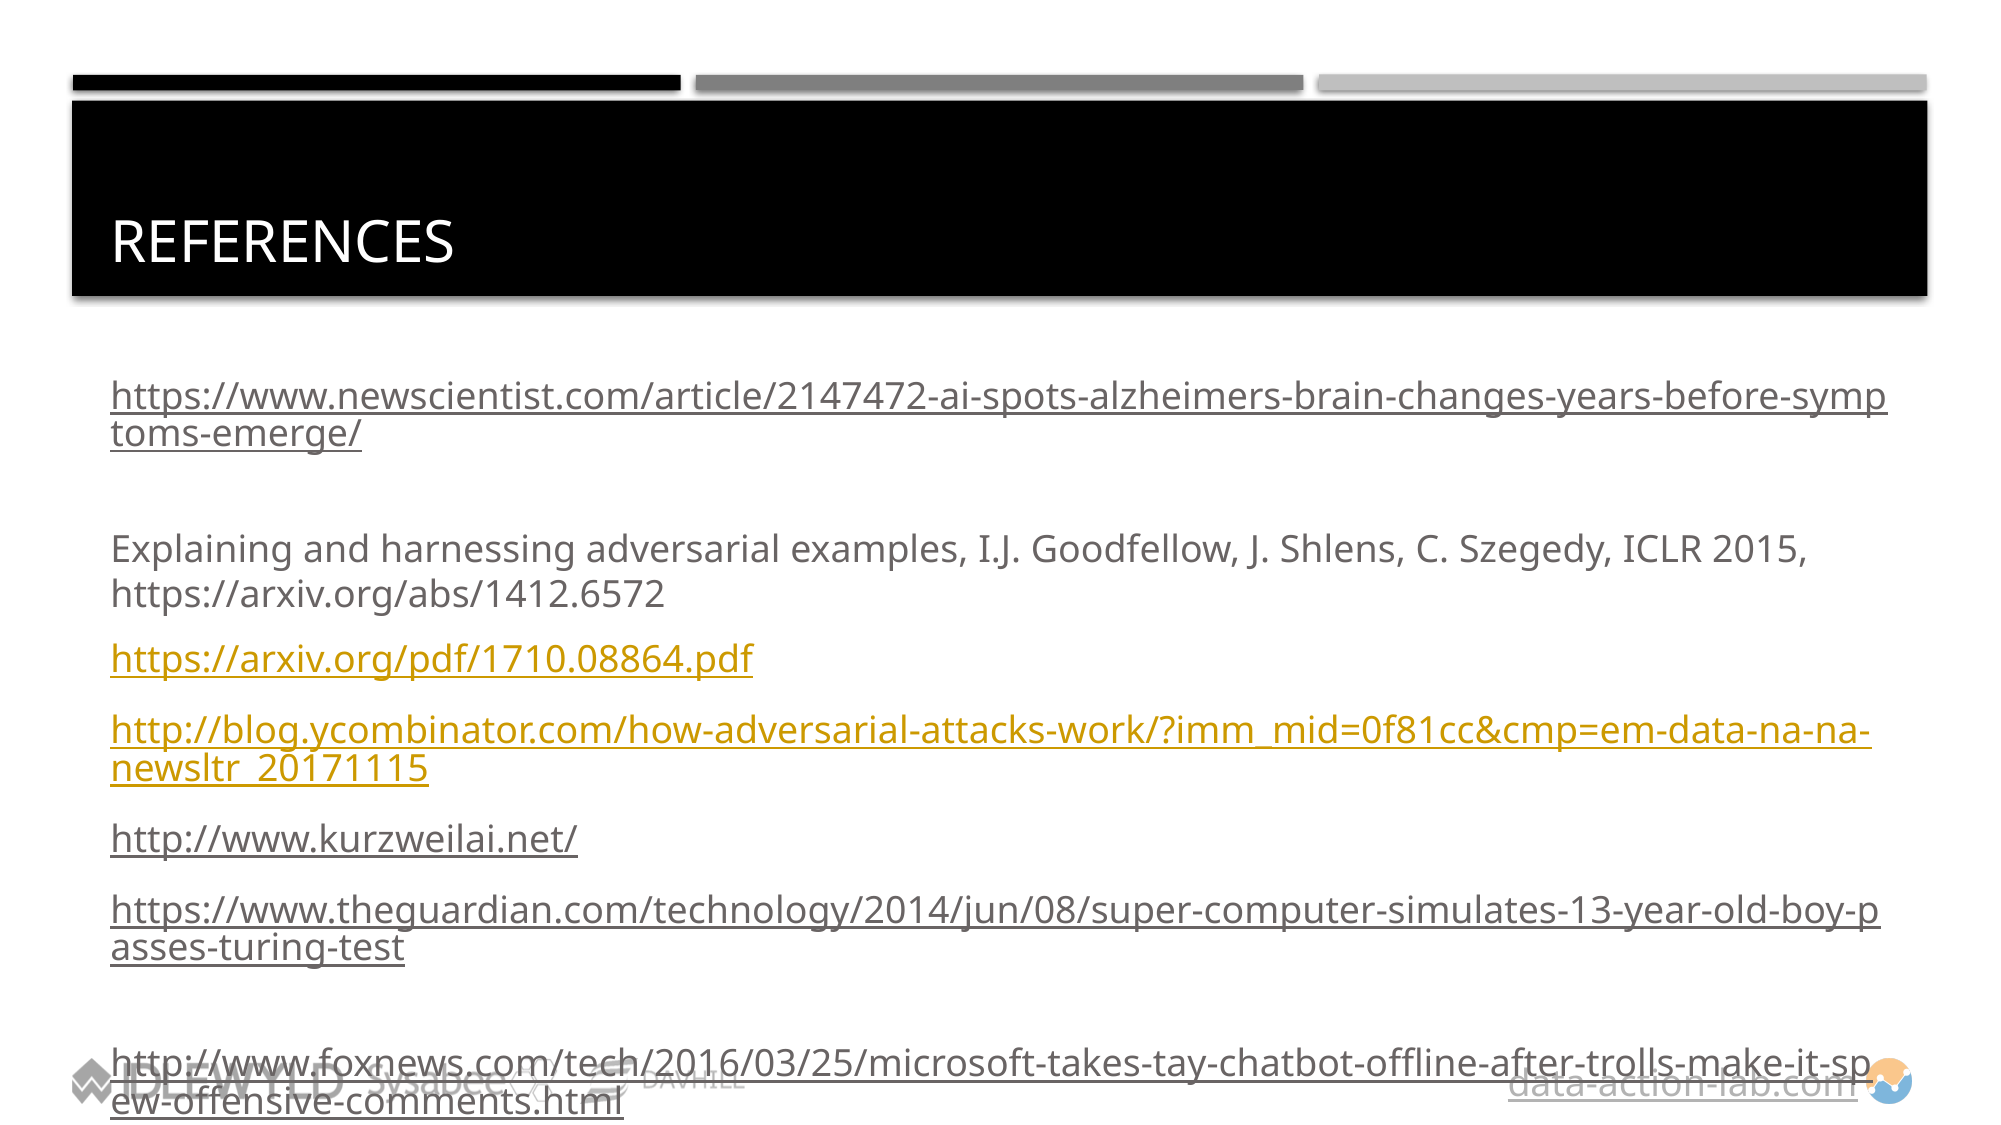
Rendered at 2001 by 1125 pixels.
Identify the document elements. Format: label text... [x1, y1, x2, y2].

picture [72, 1058, 745, 1104]
list https://www.newscientist.com/article/2147472-ai-spots-alzheimers-brain-changes-years-before-symptoms-emerge/ Explaining and harnessing adversarial examples, I.J. Goodfellow, J. Shlens, C. Szegedy, ICLR 2015, https://arxiv.org/abs/1412.6572 https://arxiv.org/pdf/1710.08864.pdf http://blog.ycombinator.com/how-adversarial-attacks-work/?imm_mid=0f81cc&cmp=em-data-na-na-newsltr_20171115 http://www.kurzweilai.net/ https://www.theguardian.com/technology/2014/jun/08/super-computer-simulates-13-year-old-boy-passes-turing-test http://www.foxnews.com/tech/2016/03/25/microsoft-takes-tay-chatbot-offline-after-trolls-make-it-spew-offensive-comments.html [95, 357, 1905, 1037]
title References [95, 115, 1905, 282]
